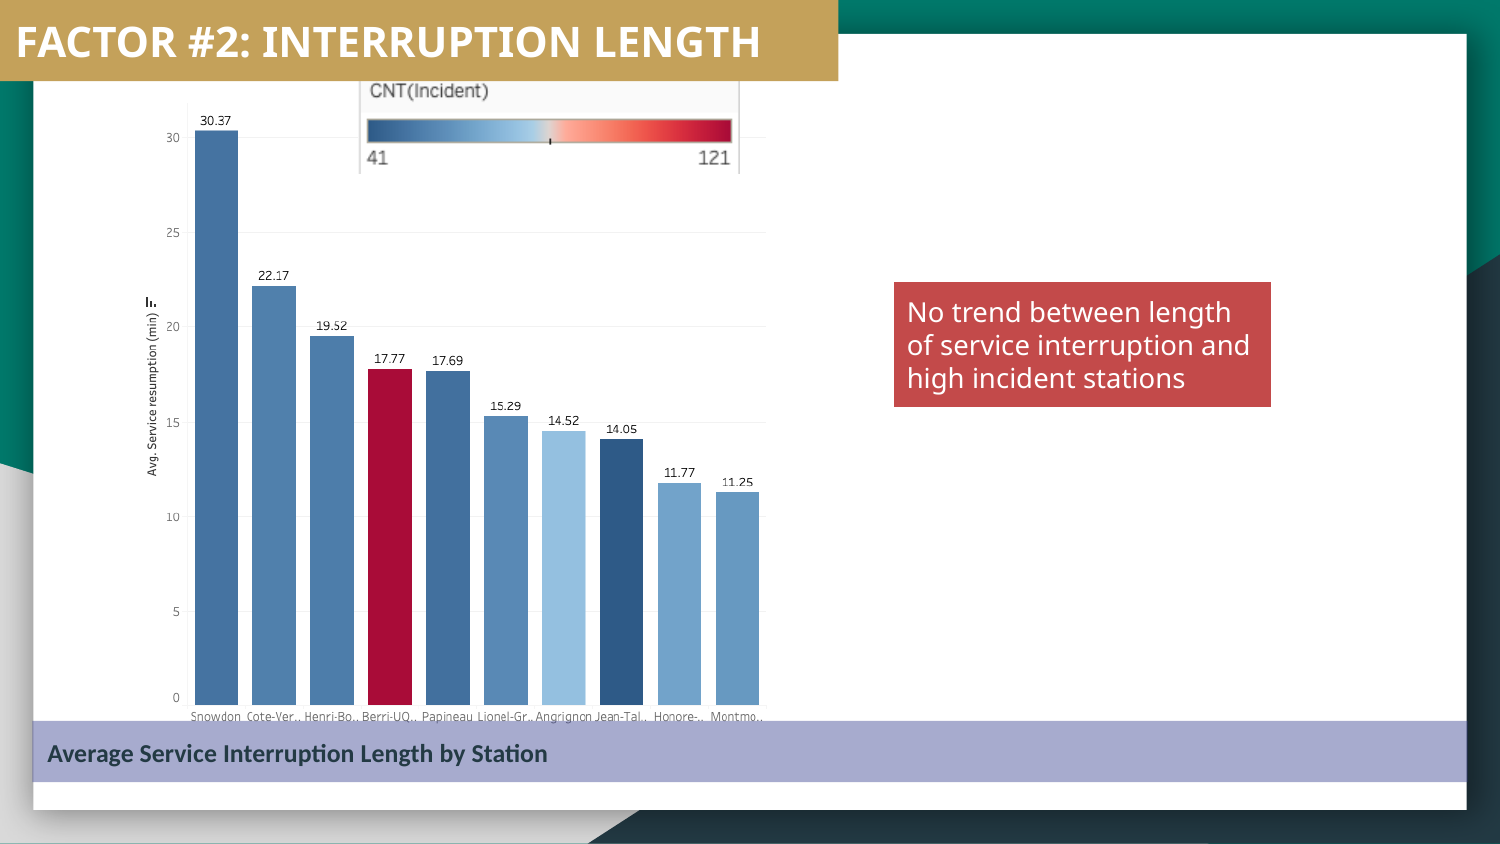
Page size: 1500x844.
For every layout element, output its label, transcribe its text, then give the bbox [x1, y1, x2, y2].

list Average Service Interruption Length by Station [32, 720, 1468, 783]
picture [140, 70, 781, 732]
text_box No trend between length of service interruption and high incident stations [891, 279, 1274, 409]
title FACTOR #2: INTERRUPTION LENGTH [0, 0, 839, 82]
